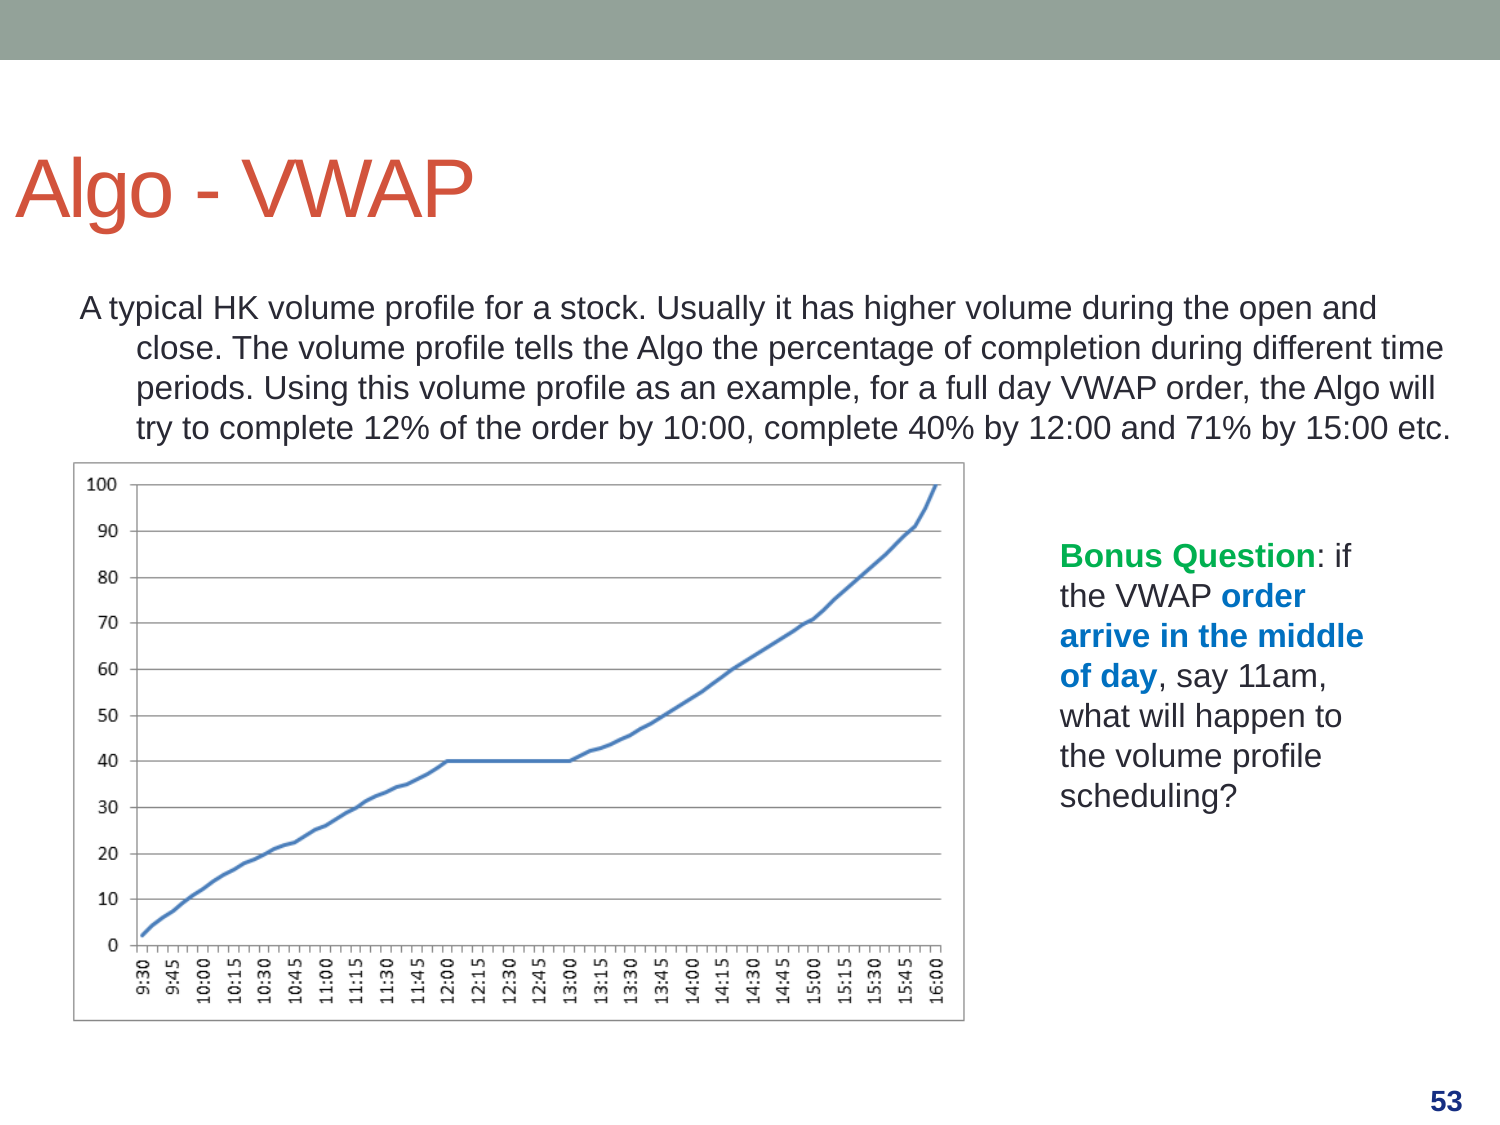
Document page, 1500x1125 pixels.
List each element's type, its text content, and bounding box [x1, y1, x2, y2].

slide_number 53 [1415, 1070, 1499, 1125]
picture [65, 455, 977, 1029]
text_box A typical HK volume profile for a stock. Usually it has higher volume during the open and close. The volume profile tells the Algo the percentage of completion during different time periods. Using this volume profile as an example, for a full day VWAP order, the Algo will try to complete 12% of the order by 10:00, complete 40% by 12:00 and 71% by 15:00 etc. [64, 278, 1483, 527]
text_box Bonus Question: if the VWAP order arrive in the middle of day, say 11am, what will happen to the volume profile scheduling? [1045, 526, 1412, 821]
title Algo - VWAP [0, 101, 1325, 266]
